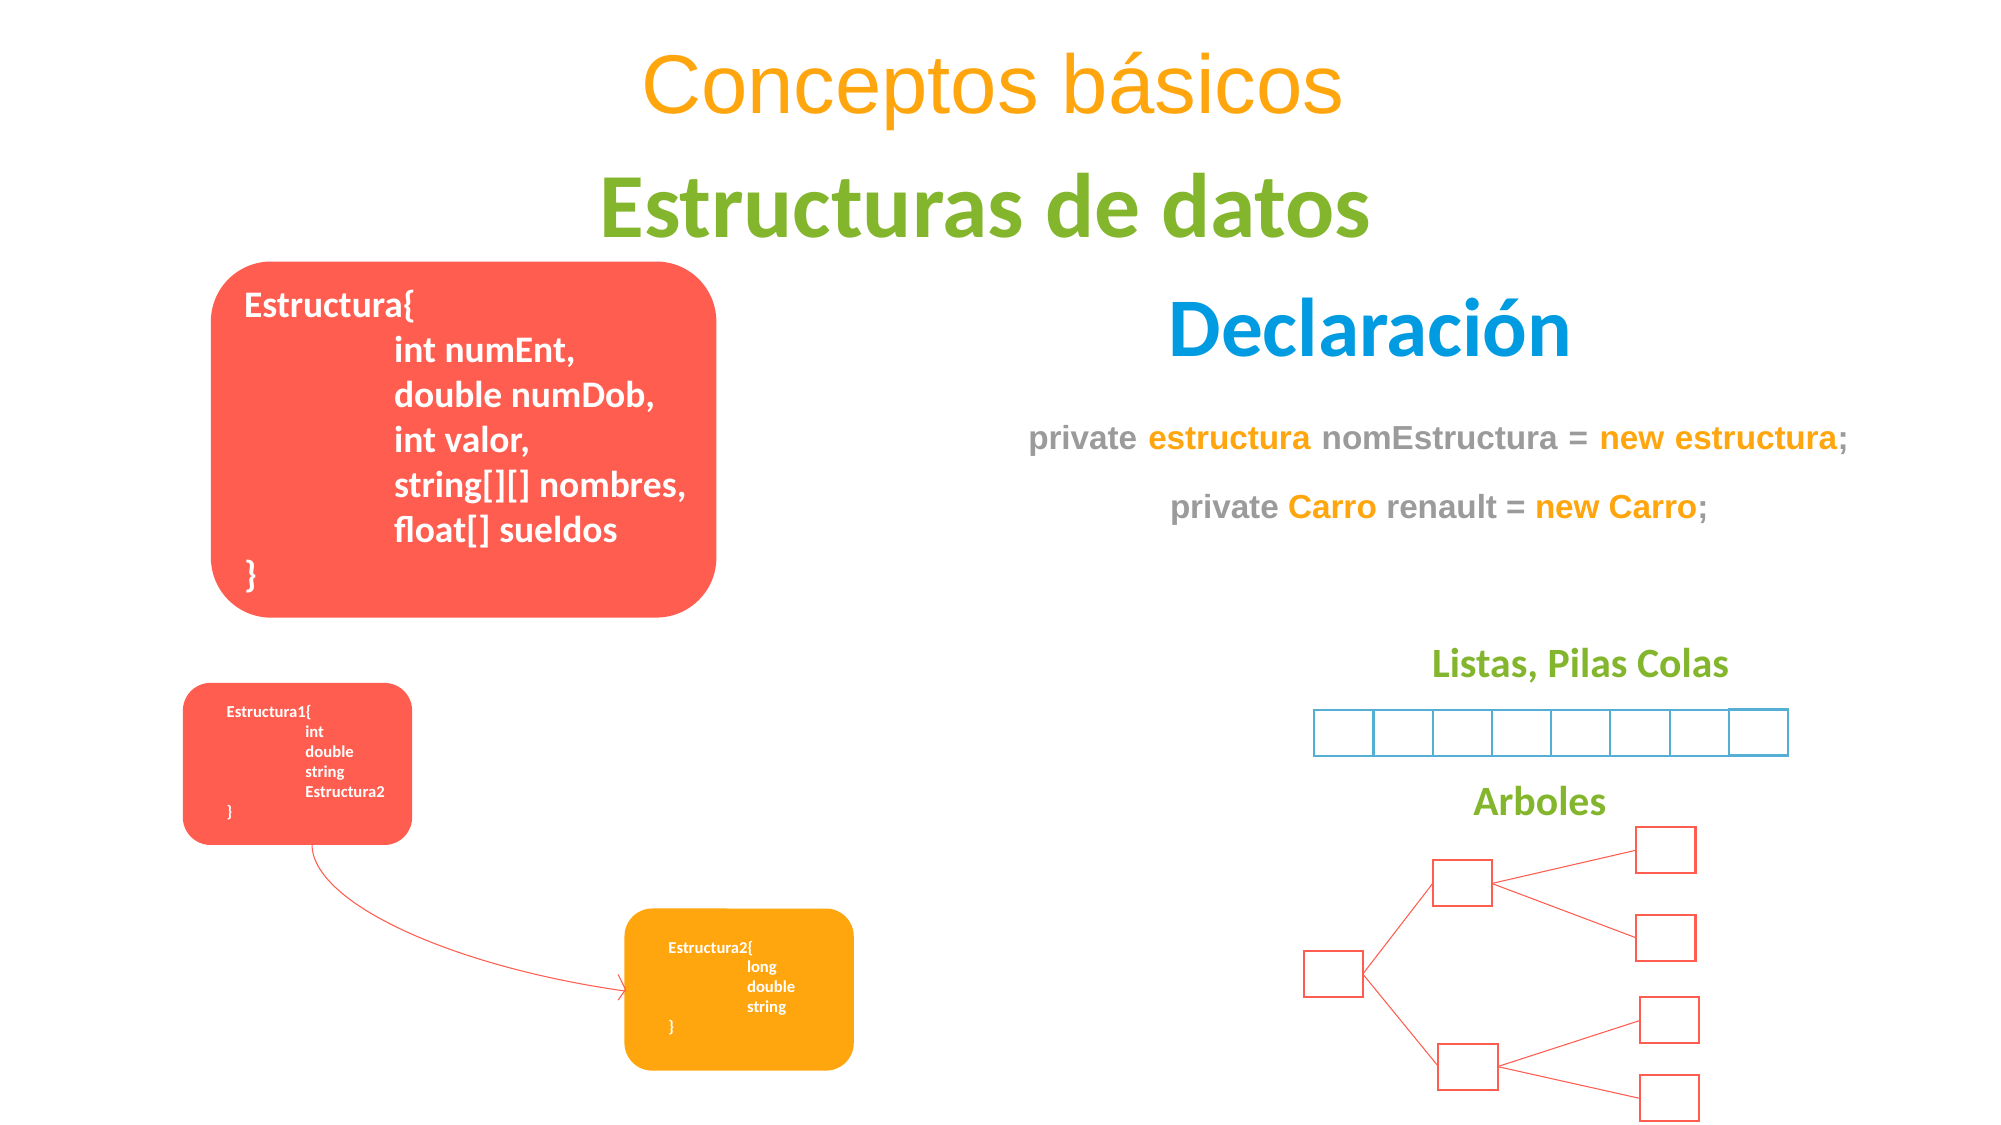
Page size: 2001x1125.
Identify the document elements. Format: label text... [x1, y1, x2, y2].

text_box [1303, 950, 1362, 998]
text_box [1635, 914, 1697, 962]
text_box [1550, 709, 1609, 757]
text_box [1497, 1020, 1640, 1066]
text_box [1362, 974, 1439, 1067]
text_box [1372, 709, 1432, 757]
text_box [210, 278, 229, 601]
text_box [1728, 708, 1789, 757]
text_box private Carro renault = new Carro; [1019, 477, 1869, 533]
text_box [1639, 1074, 1700, 1122]
text_box [237, 261, 691, 272]
text_box Listas, Pilas Colas [1417, 628, 1745, 693]
text_box [1437, 1043, 1497, 1091]
text_box [1491, 709, 1550, 757]
text_box Estructura{ int numEnt, double numDob, int valor, string[][] nombres, float[] sueldos } [229, 272, 716, 603]
text_box [1639, 996, 1700, 1044]
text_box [1491, 884, 1637, 938]
text_box [311, 839, 641, 991]
text_box [1609, 709, 1669, 757]
text_box [1669, 709, 1728, 757]
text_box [618, 989, 626, 1001]
text_box Declaración [1153, 265, 1588, 381]
text_box [624, 908, 854, 1071]
text_box [182, 682, 410, 845]
text_box Estructura1{ int double string Estructura2 } [211, 693, 477, 828]
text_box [1362, 883, 1433, 974]
text_box Arboles [1458, 766, 1622, 832]
text_box Estructura2{ long double string } [653, 928, 919, 1044]
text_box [1491, 850, 1637, 884]
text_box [1497, 1066, 1640, 1099]
text_box [1313, 709, 1372, 757]
text_box Estructuras de datos [584, 138, 1388, 264]
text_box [618, 974, 626, 989]
text_box [1432, 859, 1491, 907]
text_box [231, 603, 696, 618]
text_box Conceptos básicos [624, 22, 1362, 138]
text_box [1432, 709, 1491, 757]
text_box [1635, 826, 1697, 874]
text_box private estructura nomEstructura = new estructura; [1013, 409, 1864, 464]
